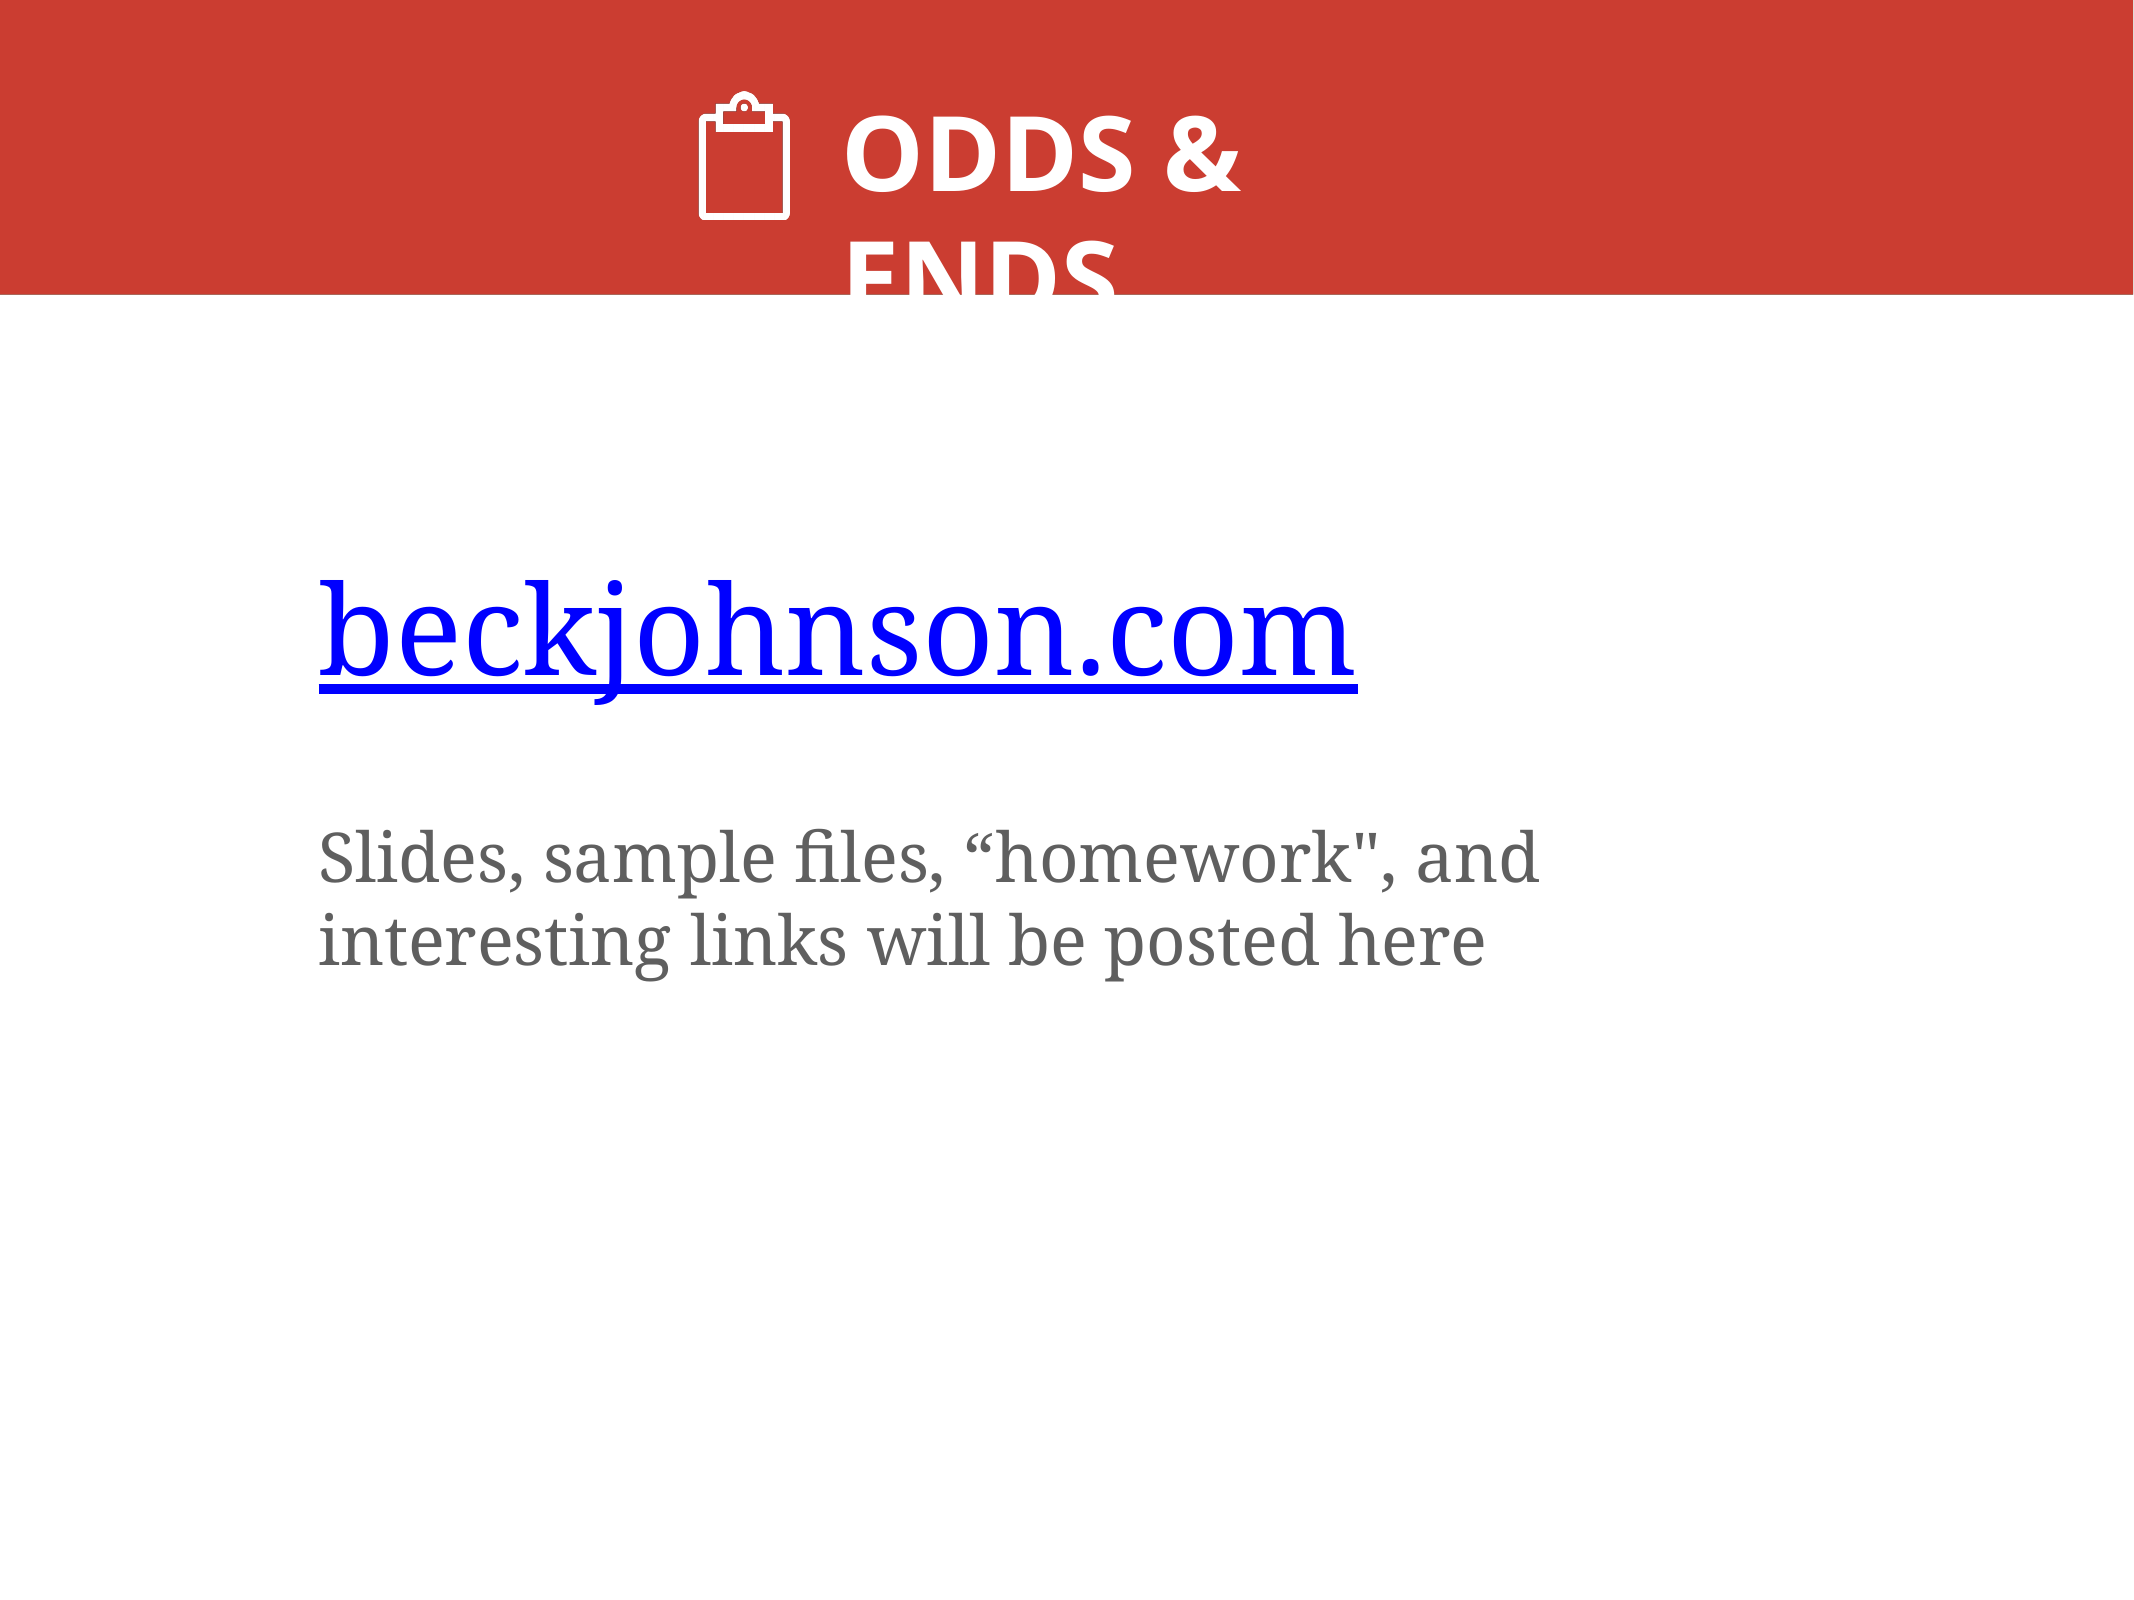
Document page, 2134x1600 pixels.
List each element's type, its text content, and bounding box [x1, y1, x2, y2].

text_box Slides, sample files, “homework", and interesting links will be posted here [316, 814, 1858, 980]
text_box beckjohnson.com [316, 549, 2134, 721]
text_box [683, 91, 805, 220]
text_box [0, 0, 2134, 295]
title ODDS & ENDS [839, 87, 1335, 355]
